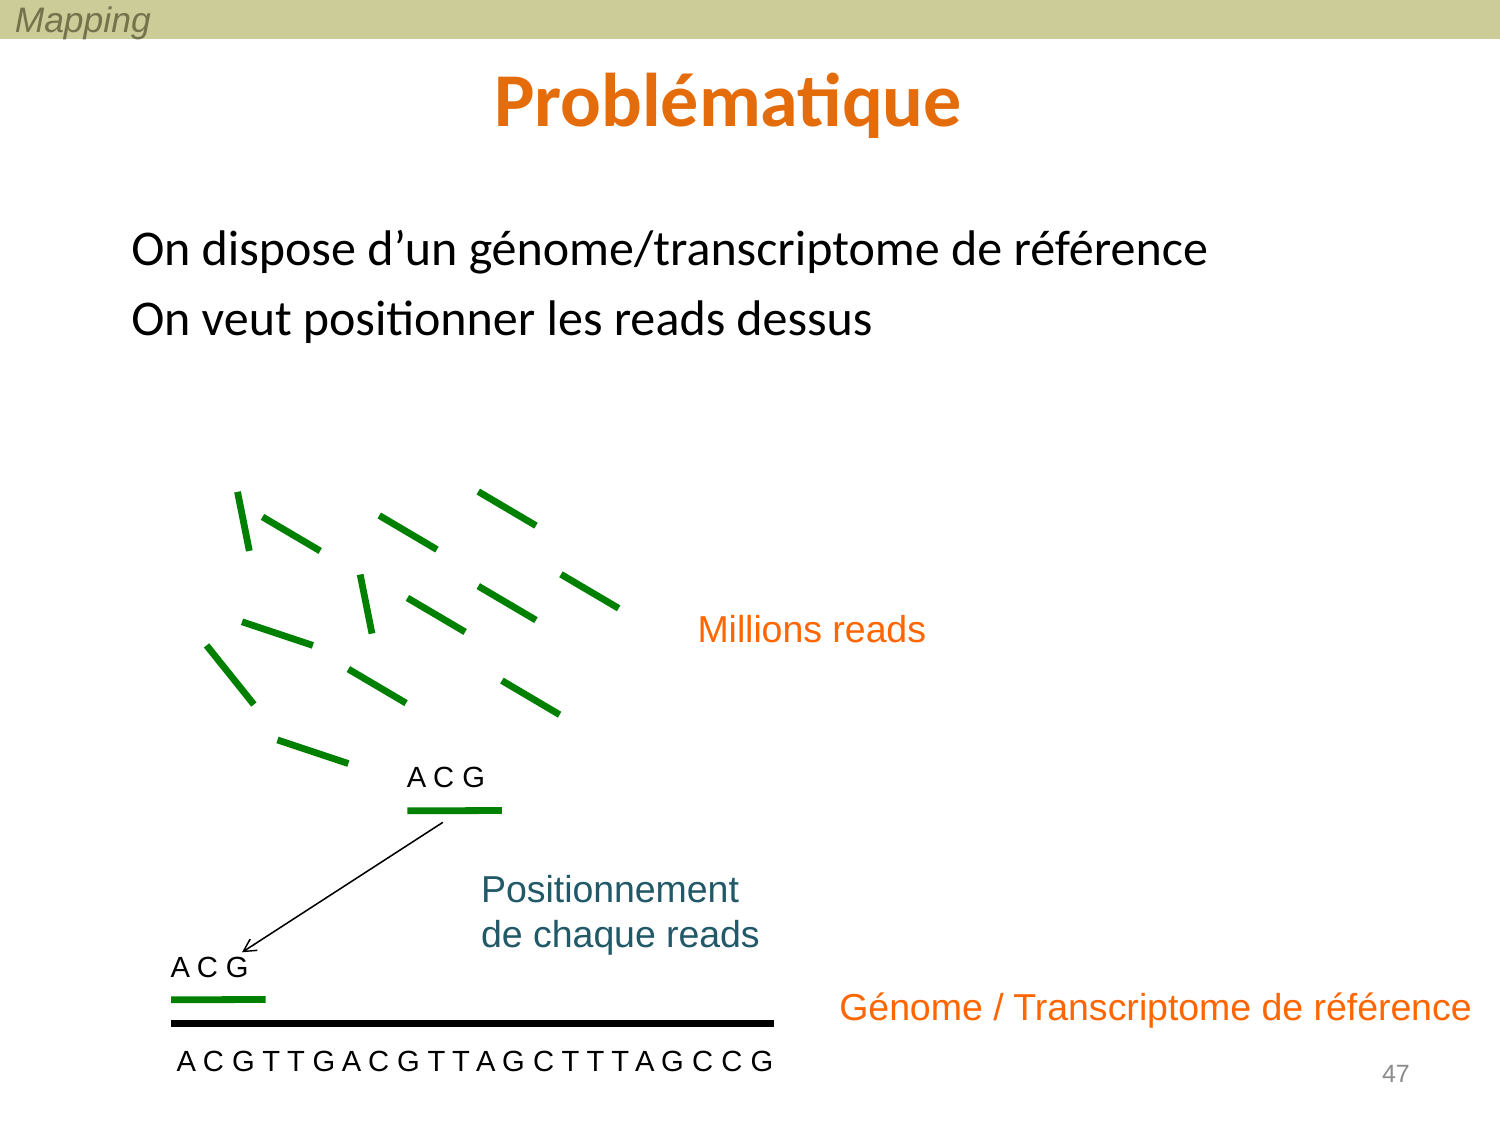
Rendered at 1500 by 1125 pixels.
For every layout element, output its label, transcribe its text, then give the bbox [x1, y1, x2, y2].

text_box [348, 668, 407, 704]
text_box Millions reads [682, 597, 941, 658]
list On dispose d’un génome/transcriptome de référence On veut positionner les reads dessus [41, 208, 1317, 421]
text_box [407, 597, 466, 633]
title Problématique [53, 42, 1404, 183]
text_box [237, 491, 250, 552]
text_box A C G [155, 940, 272, 991]
text_box Positionnement de chaque reads [466, 857, 786, 963]
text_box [241, 621, 314, 646]
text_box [262, 516, 321, 552]
text_box Génome / Transcriptome de référence [824, 975, 1487, 1036]
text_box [206, 645, 255, 705]
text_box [359, 574, 373, 634]
text_box A C G [392, 751, 508, 802]
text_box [379, 515, 438, 550]
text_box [241, 822, 444, 953]
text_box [277, 739, 349, 764]
text_box Mapping [0, 0, 1500, 36]
text_box A C G T T G A C G T T A G C T T T A G C C G [161, 1034, 789, 1085]
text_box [560, 574, 619, 609]
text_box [478, 585, 537, 621]
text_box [501, 680, 560, 715]
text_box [478, 491, 537, 526]
slide_number 47 [1074, 1042, 1425, 1103]
